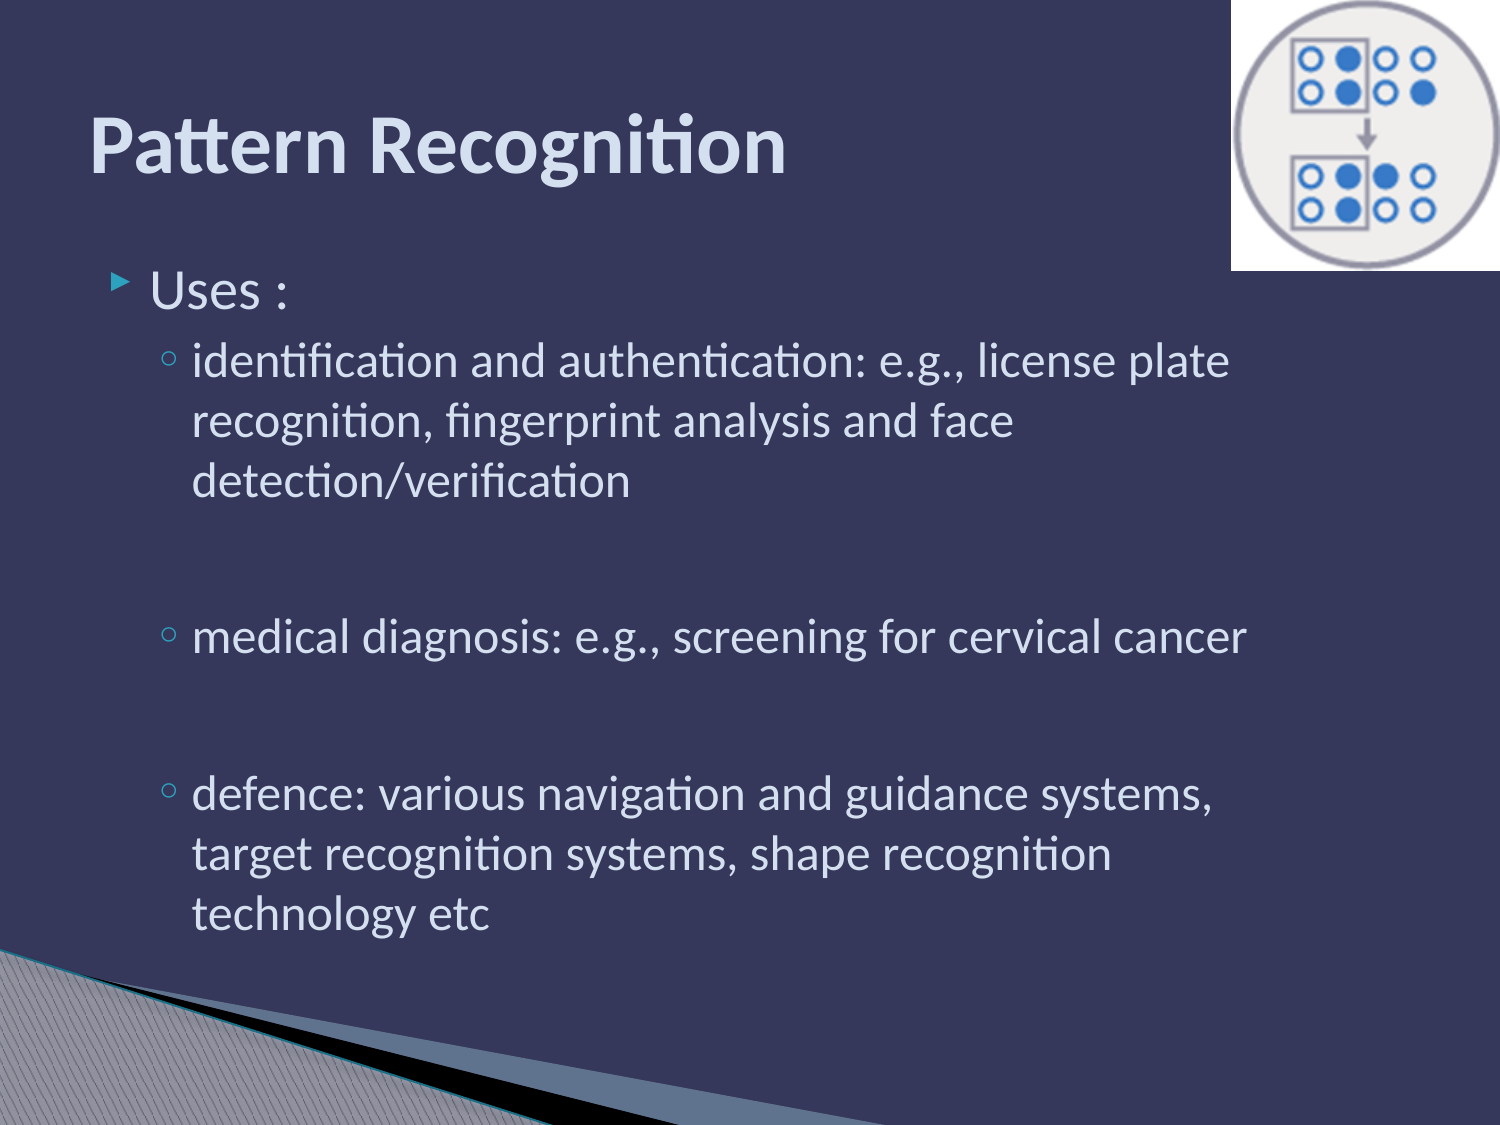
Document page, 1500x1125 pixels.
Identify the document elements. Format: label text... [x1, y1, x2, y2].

title Pattern Recognition [75, 45, 1225, 233]
picture [1230, 0, 1500, 271]
list Uses : identification and authentication: e.g., license plate recognition, fingerprint analysis and face detection/verification medical diagnosis: e.g., screening for cervical cancer defence: various navigation and guidance systems, target recognition systems, shape recognition technology etc [75, 243, 1317, 398]
